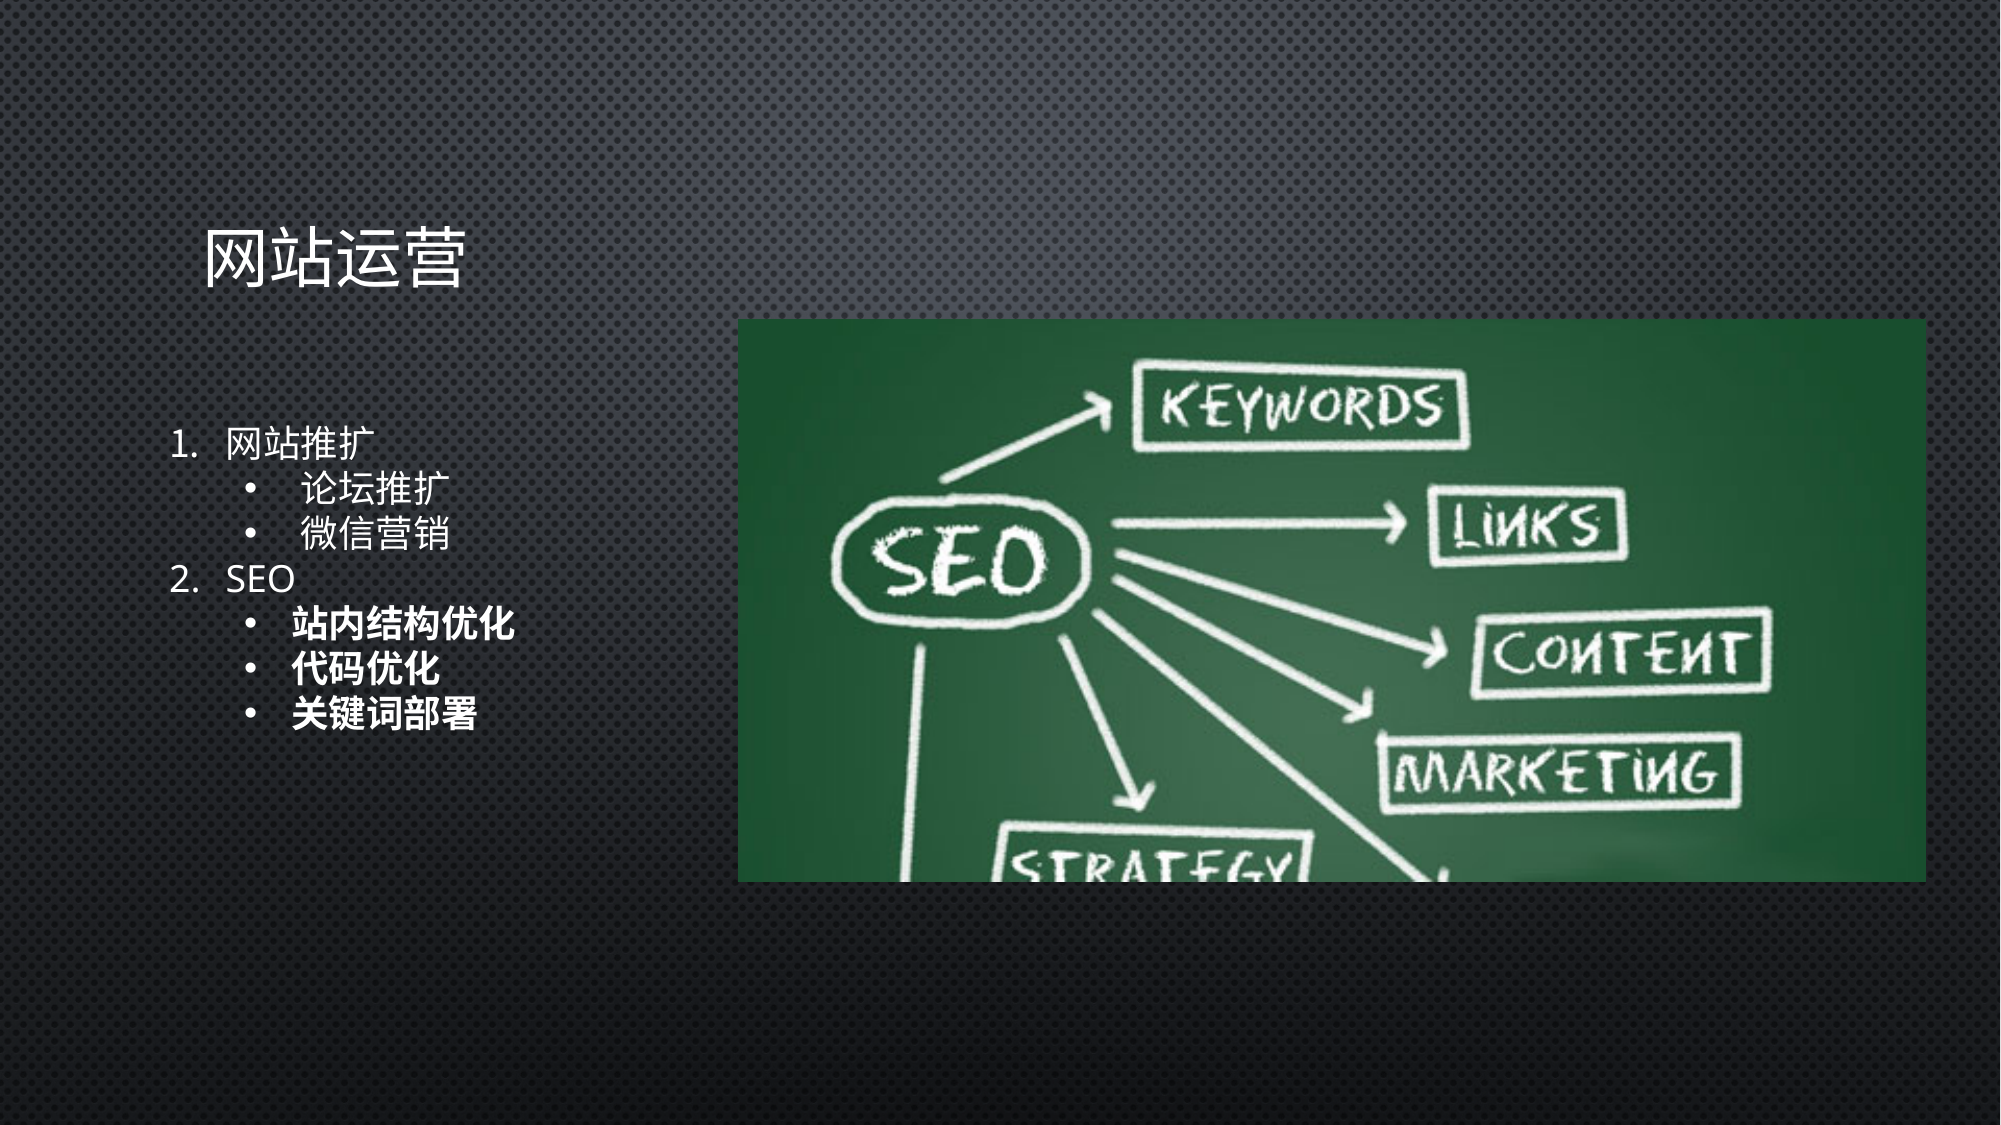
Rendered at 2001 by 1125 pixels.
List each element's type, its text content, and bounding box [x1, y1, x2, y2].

picture [737, 318, 1926, 882]
title 网站运营 [187, 99, 1813, 412]
text_box 网站推扩 论坛推扩 微信营销 SEO 站内结构优化 代码优化 关键词部署 [154, 412, 737, 878]
